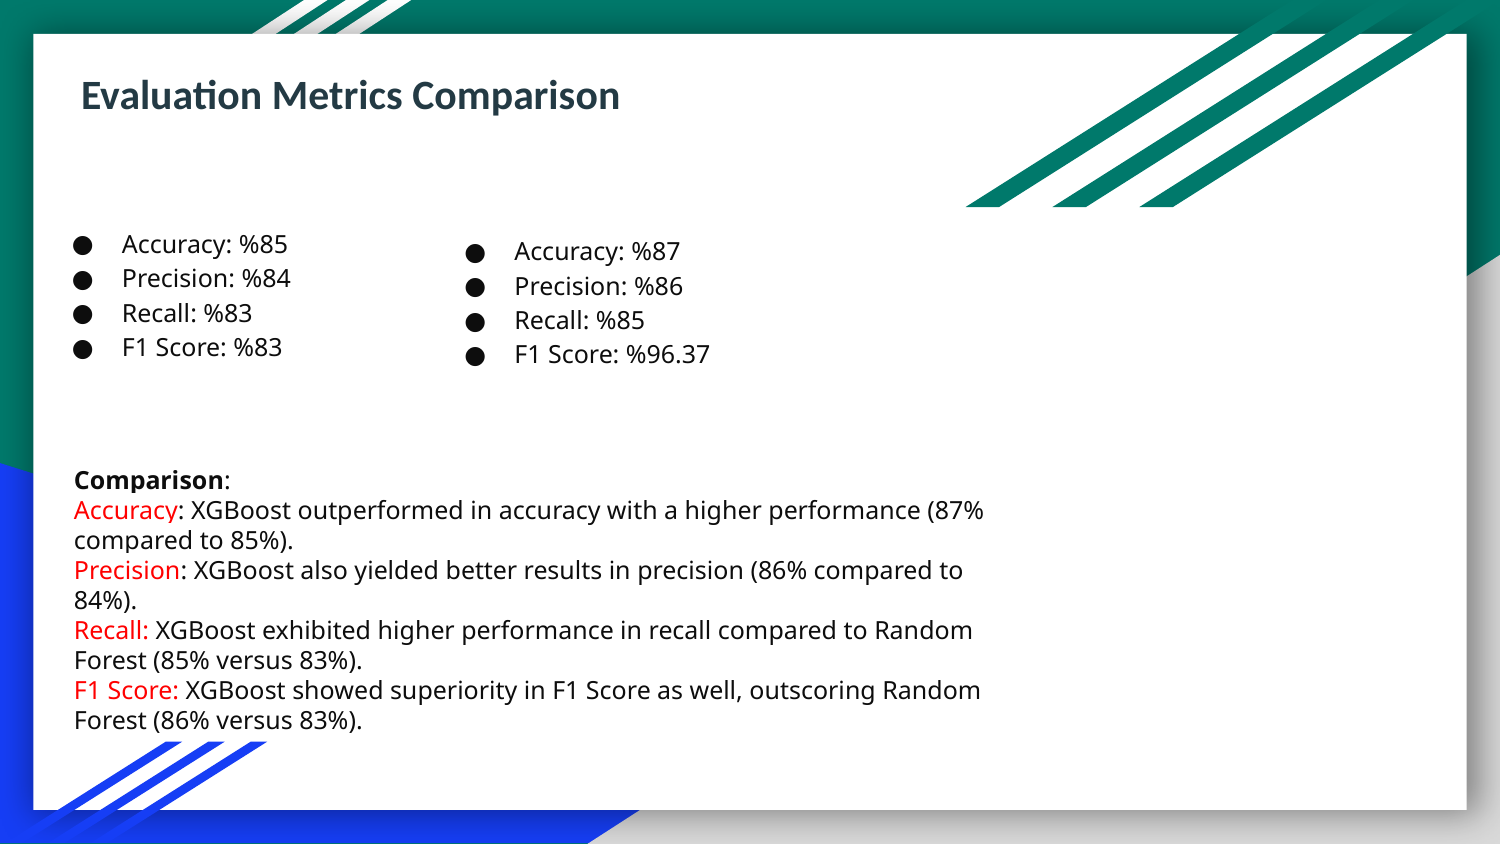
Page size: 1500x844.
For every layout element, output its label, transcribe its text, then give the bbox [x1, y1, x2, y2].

text_box Evaluation Metrics Comparison [66, 52, 869, 164]
text_box Comparison: Accuracy: XGBoost outperformed in accuracy with a higher performance (87% compared to 85%). Precision: XGBoost also yielded better results in precision (86% compared to 84%). Recall: XGBoost exhibited higher performance in recall compared to Random Forest (85% versus 83%). F1 Score: XGBoost showed superiority in F1 Score as well, outscoring Random Forest (86% versus 83%). [58, 450, 1033, 750]
text_box Accuracy: %85 Precision: %84 Recall: %83 F1 Score: %83 [31, 208, 524, 377]
text_box Accuracy: %87 Precision: %86 Recall: %85 F1 Score: %96.37 [424, 216, 917, 384]
